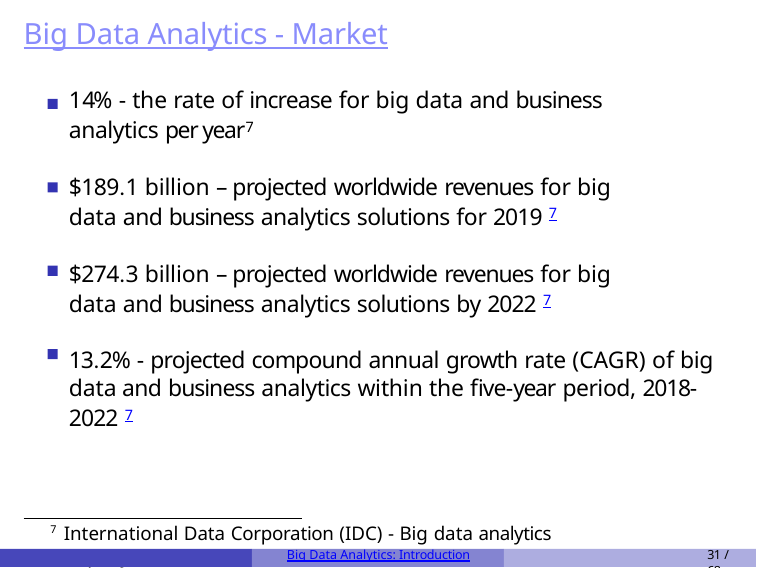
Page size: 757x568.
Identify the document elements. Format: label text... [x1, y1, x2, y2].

text_box 14% - the rate of increase for big data and business analytics per year7 $189.1 billion – projected worldwide revenues for big data and business analytics solutions for 2019 7 $274.3 billion – projected worldwide revenues for big data and business analytics solutions by 2022 7 13.2% - projected compound annual growth rate (CAGR) of big data and business analytics within the five-year period, 2018-2022 7 [56, 84, 721, 432]
title Big Data Analytics - Market [21, 12, 724, 111]
text_box 7 International Data Corporation (IDC) - Big data analytics company [48, 519, 609, 547]
text_box [47, 182, 56, 193]
text_box [47, 349, 56, 360]
text_box [47, 98, 56, 109]
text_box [0, 548, 757, 568]
text_box [47, 265, 56, 276]
